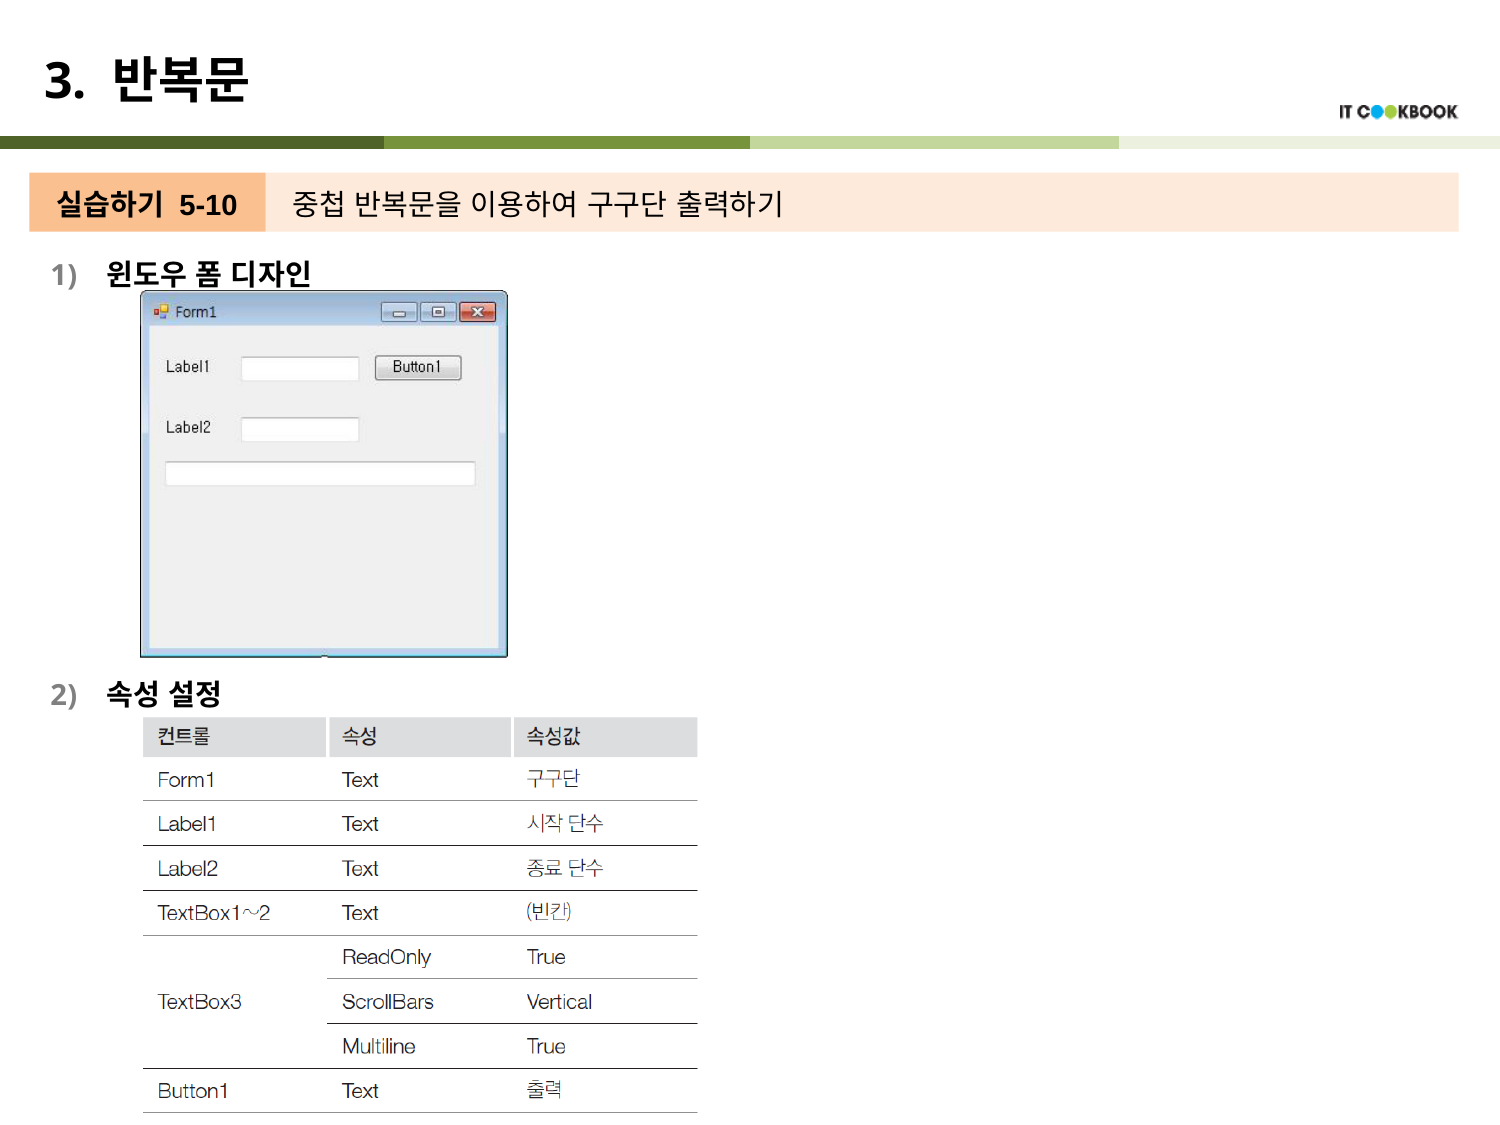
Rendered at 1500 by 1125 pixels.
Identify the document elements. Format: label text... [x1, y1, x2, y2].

text_box 중첩 반복문을 이용하여 구구단 출력하기 [277, 144, 739, 263]
list 윈도우 폼 디자인 속성 설정 [35, 231, 1465, 1095]
text_box 실습하기 5-10 [41, 144, 248, 263]
title 3. 반복문 [29, 32, 1312, 124]
picture [140, 290, 509, 659]
picture [138, 715, 703, 1118]
picture [1340, 105, 1459, 120]
